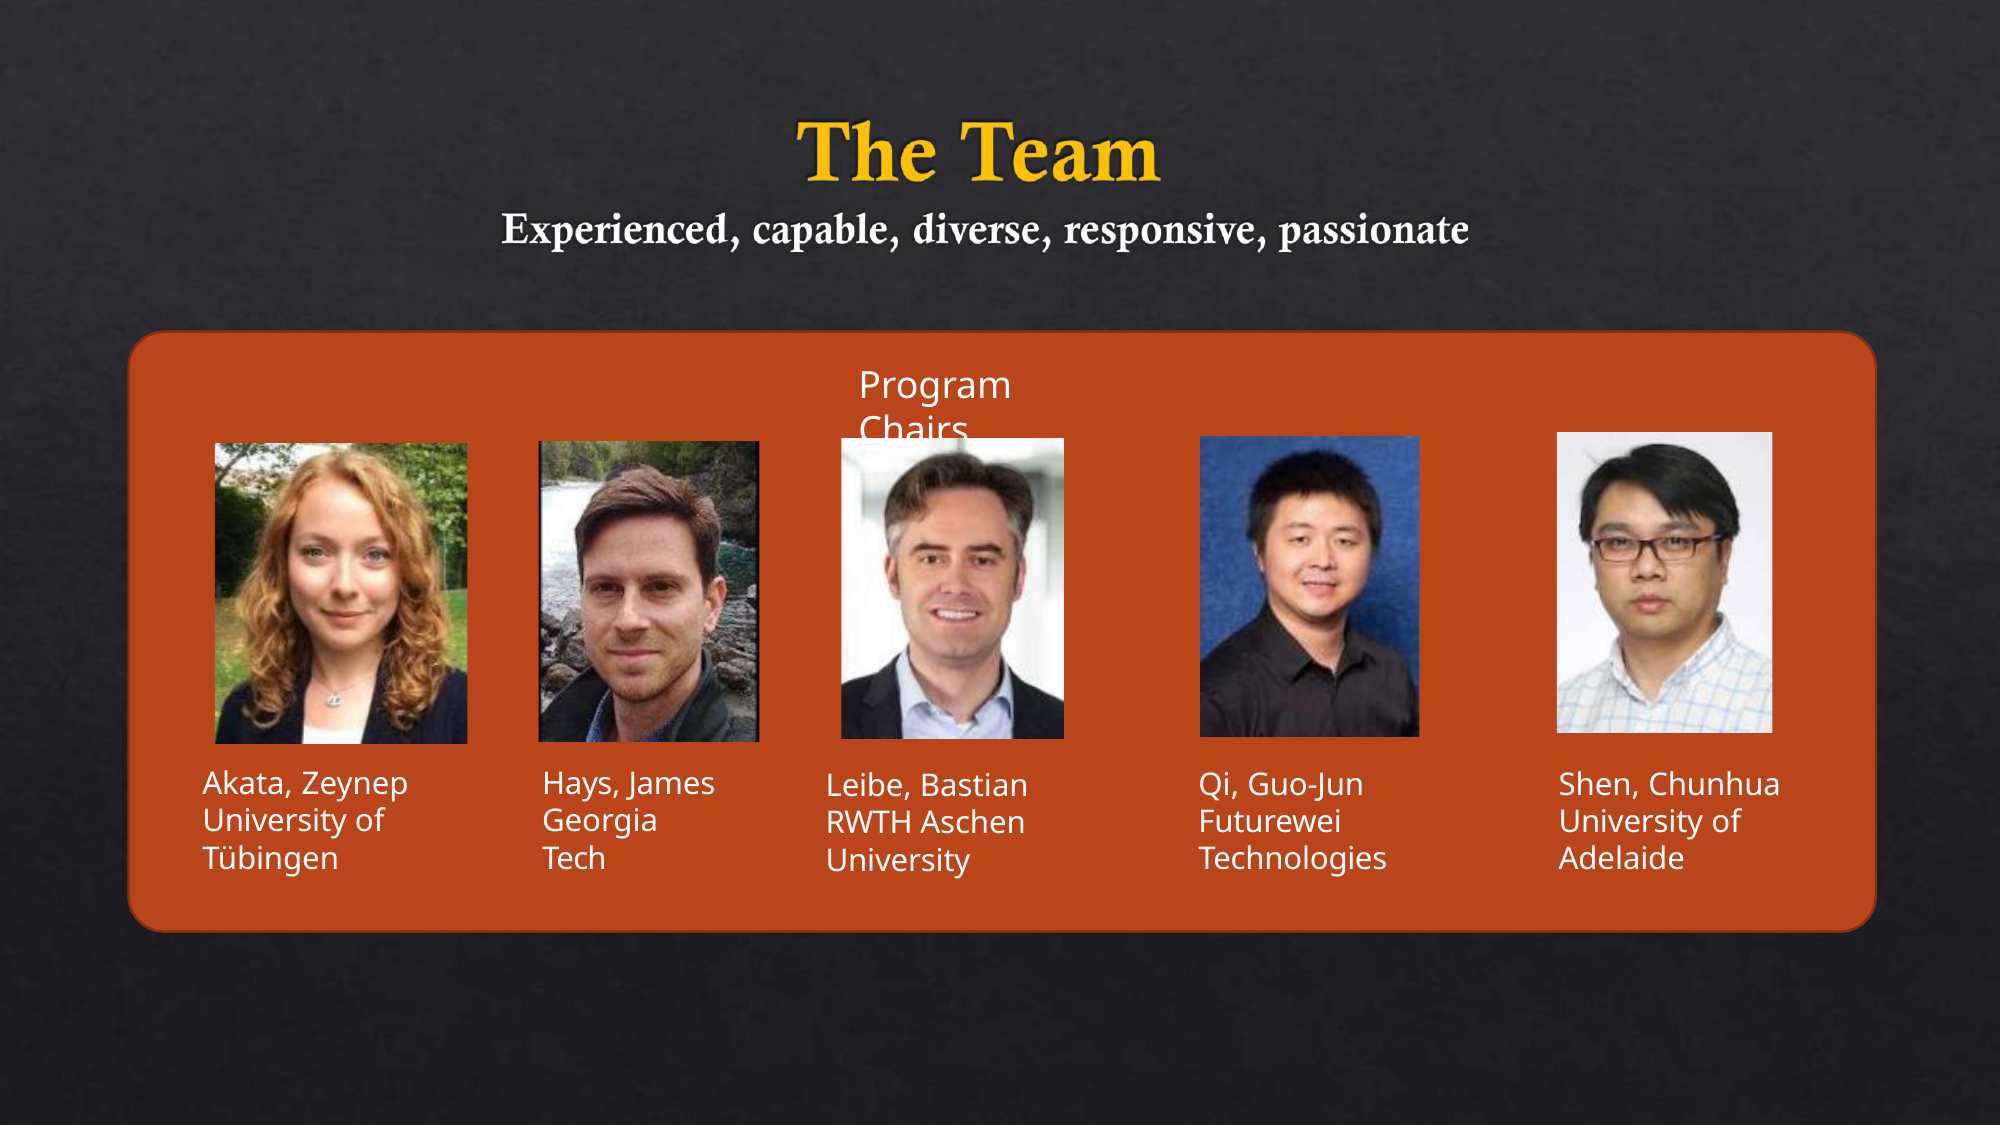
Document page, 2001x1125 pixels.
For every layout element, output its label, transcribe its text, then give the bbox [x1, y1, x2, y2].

text_box [214, 443, 468, 744]
picture [0, 0, 2000, 1125]
text_box Akata, Zeynep University of Tübingen [200, 761, 513, 876]
text_box [494, 205, 1473, 258]
text_box [499, 209, 1469, 253]
title Program Chairs [856, 358, 1114, 549]
text_box [1200, 436, 1420, 737]
text_box Qi, Guo-Jun Futurewei Technologies [1196, 761, 1517, 877]
text_box [789, 111, 1166, 187]
text_box [796, 119, 1161, 182]
text_box Leibe, Bastian RWTH Aschen University [823, 763, 1178, 878]
text_box [1556, 432, 1773, 733]
text_box [793, 115, 1162, 181]
text_box [841, 438, 1064, 739]
text_box Hays, James Georgia Tech [539, 761, 723, 876]
text_box [538, 441, 760, 742]
text_box [128, 331, 1877, 932]
text_box Shen, Chunhua University of Adelaide [1556, 761, 1863, 877]
